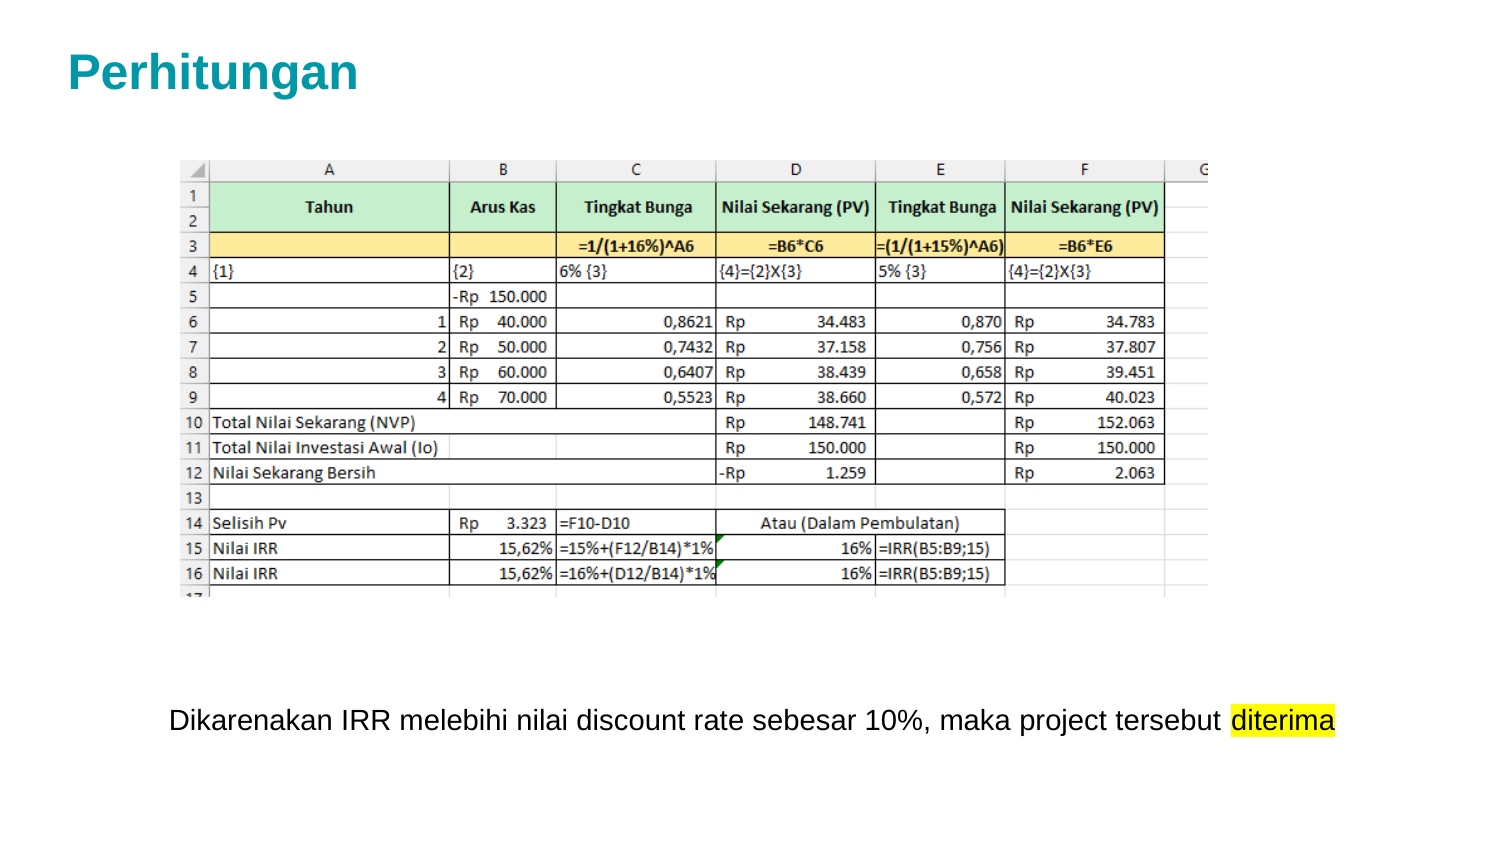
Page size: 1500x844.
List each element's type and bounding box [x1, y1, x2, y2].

picture [179, 160, 1209, 597]
text_box [52, 31, 388, 107]
text_box [154, 694, 1351, 744]
